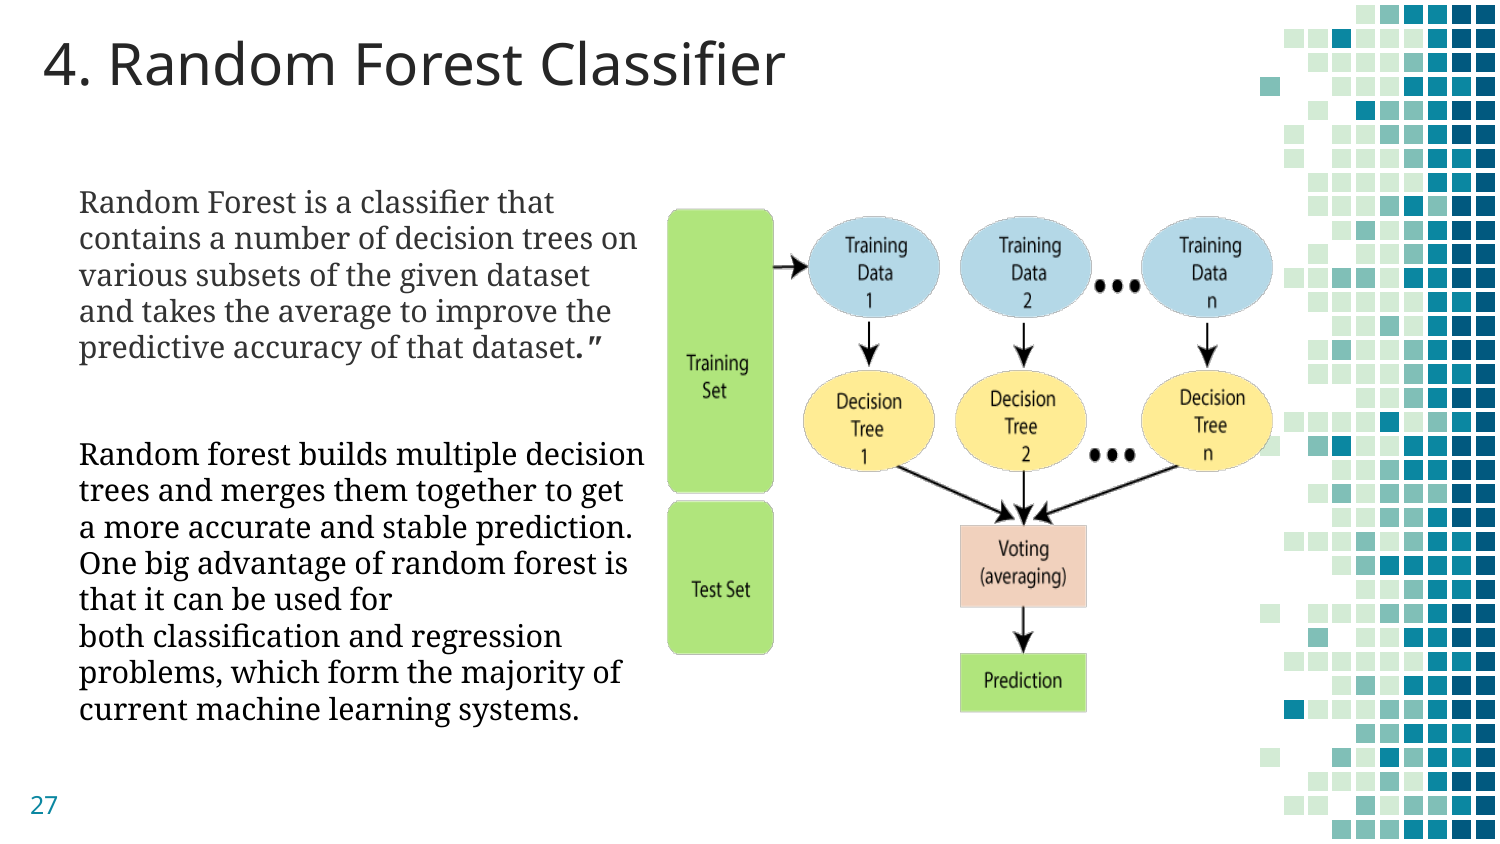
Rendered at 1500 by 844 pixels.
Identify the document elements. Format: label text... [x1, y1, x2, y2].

text_box Random Forest is a classifier that contains a number of decision trees on various subsets of the given dataset and takes the average to improve the predictive accuracy of that dataset." Random forest builds multiple decision trees and merges them together to get a more accurate and stable prediction. One big advantage of random forest is that it can be used for both classification and regression problems, which form the majority of current machine learning systems. [63, 175, 664, 745]
text_box 4. Random Forest Classifier [28, 19, 1199, 230]
slide_number 27 [15, 774, 105, 839]
picture [663, 203, 1279, 716]
